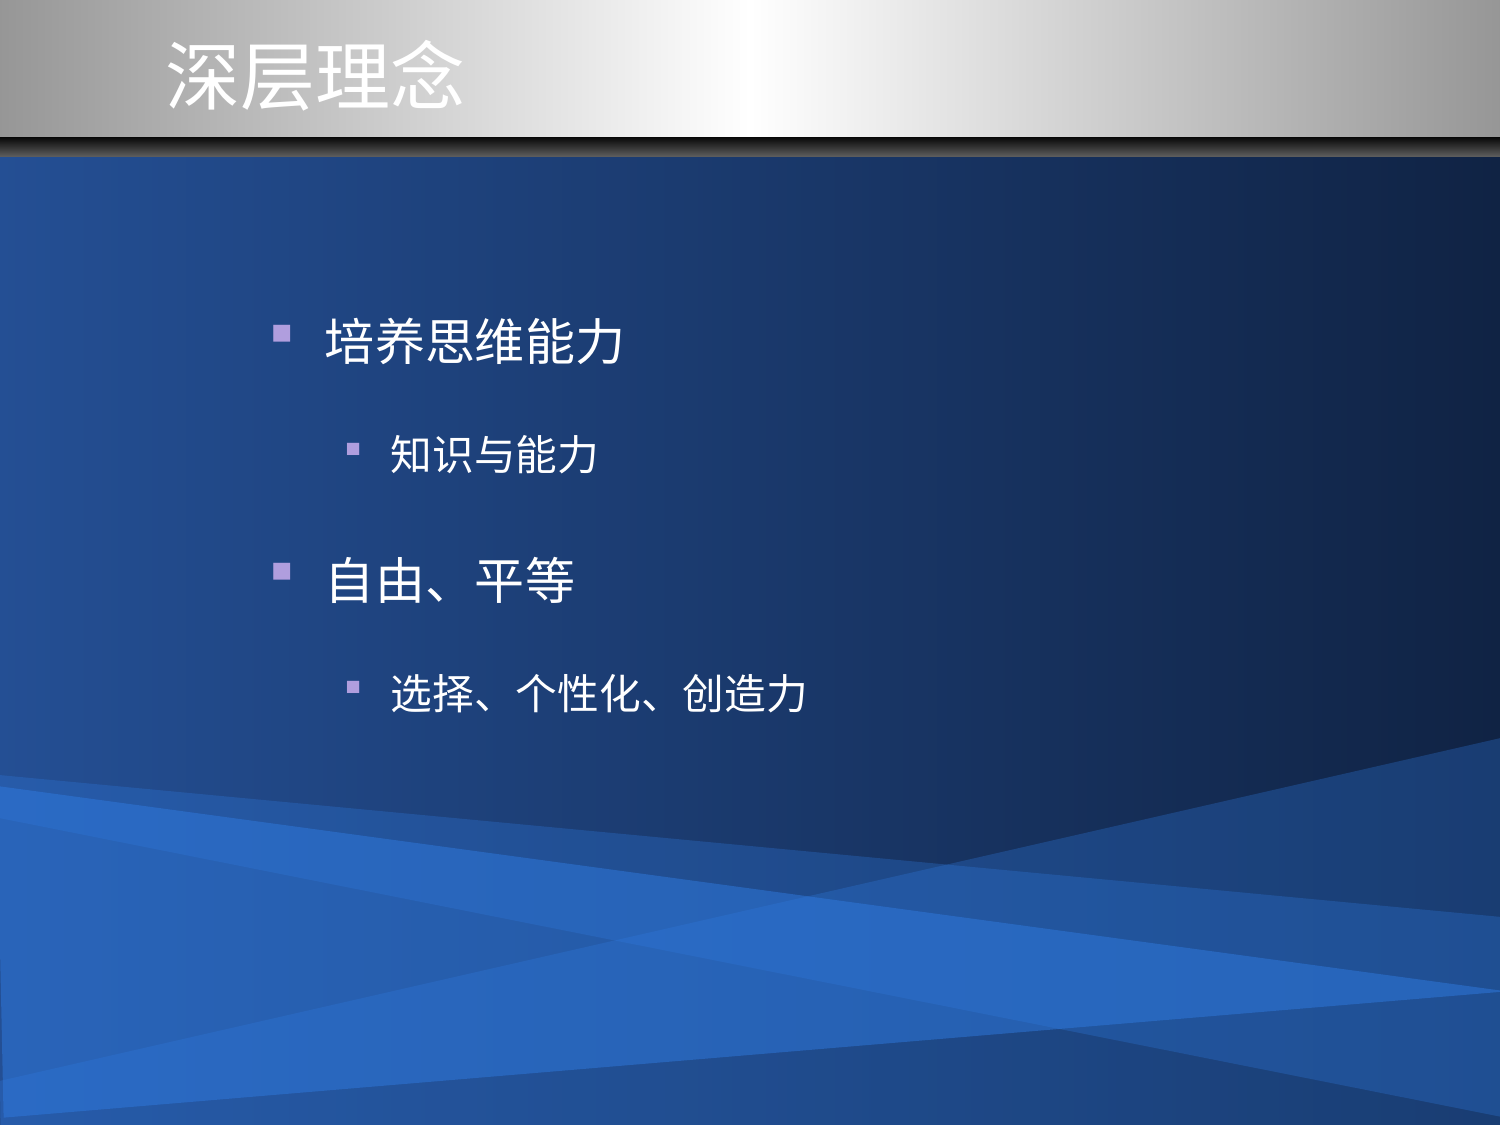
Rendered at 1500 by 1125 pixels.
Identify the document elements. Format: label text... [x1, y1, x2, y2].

title 深层理念 [150, 37, 1388, 113]
text_box 培养思维能力 知识与能力 自由、平等 选择、个性化、创造力 [253, 243, 1263, 1118]
